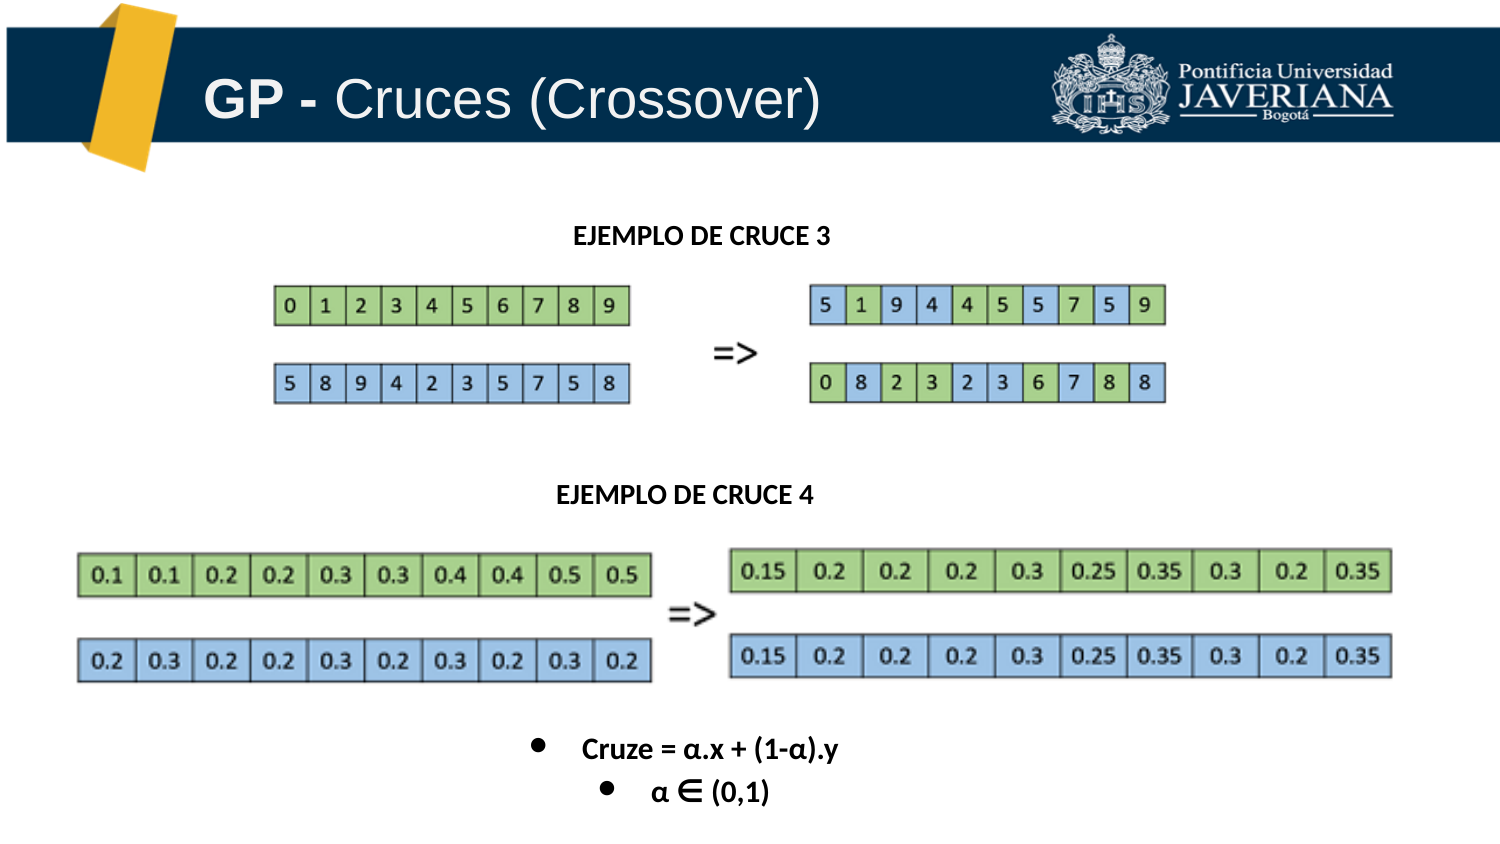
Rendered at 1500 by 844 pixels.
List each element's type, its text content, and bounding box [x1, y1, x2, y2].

text_box Cruze = α.x + (1-α).y α ∈ (0,1) [426, 707, 920, 824]
picture [257, 266, 1196, 423]
picture [71, 535, 1413, 699]
text_box EJEMPLO DE CRUCE 4 [541, 460, 849, 526]
text_box EJEMPLO DE CRUCE 3 [558, 201, 865, 265]
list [6, 0, 1500, 183]
